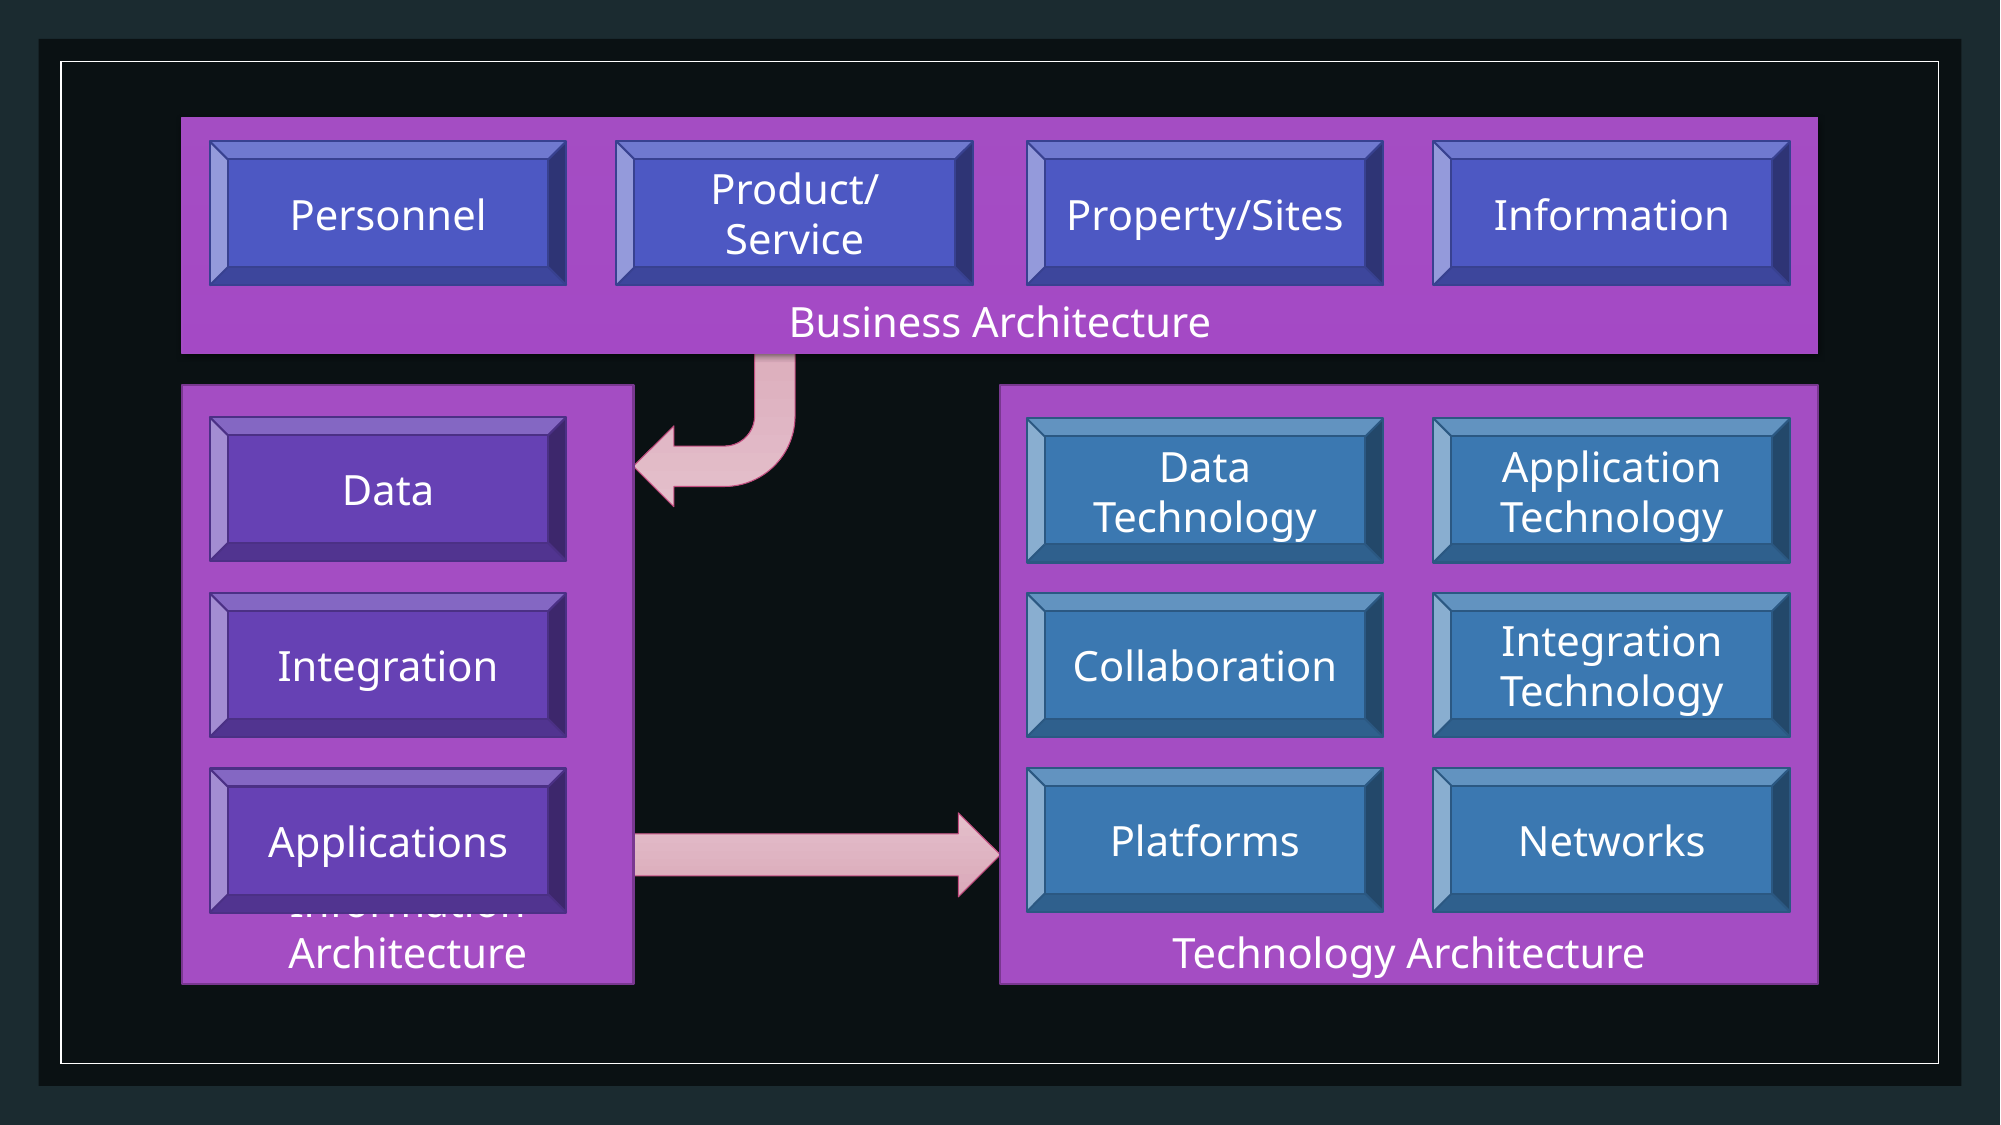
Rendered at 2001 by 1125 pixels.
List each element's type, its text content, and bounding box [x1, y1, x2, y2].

text_box Networks [1432, 766, 1791, 913]
text_box Data [208, 416, 568, 562]
text_box Data Technology [1025, 417, 1385, 564]
text_box [635, 362, 796, 508]
text_box Information Architecture [181, 384, 635, 985]
text_box Personnel [208, 140, 568, 287]
text_box Technology Architecture [999, 384, 1819, 985]
text_box Platforms [1025, 766, 1385, 913]
text_box Product/Service [615, 140, 974, 287]
text_box Collaboration [1025, 592, 1385, 738]
text_box Application Technology [1432, 417, 1791, 564]
text_box Property/Sites [1025, 140, 1385, 287]
text_box [635, 812, 999, 898]
text_box Applications [208, 767, 568, 914]
text_box Integration Technology [1432, 592, 1791, 738]
text_box Information [1432, 140, 1791, 287]
text_box Integration [208, 592, 568, 738]
text_box Business Architecture [181, 117, 1818, 354]
